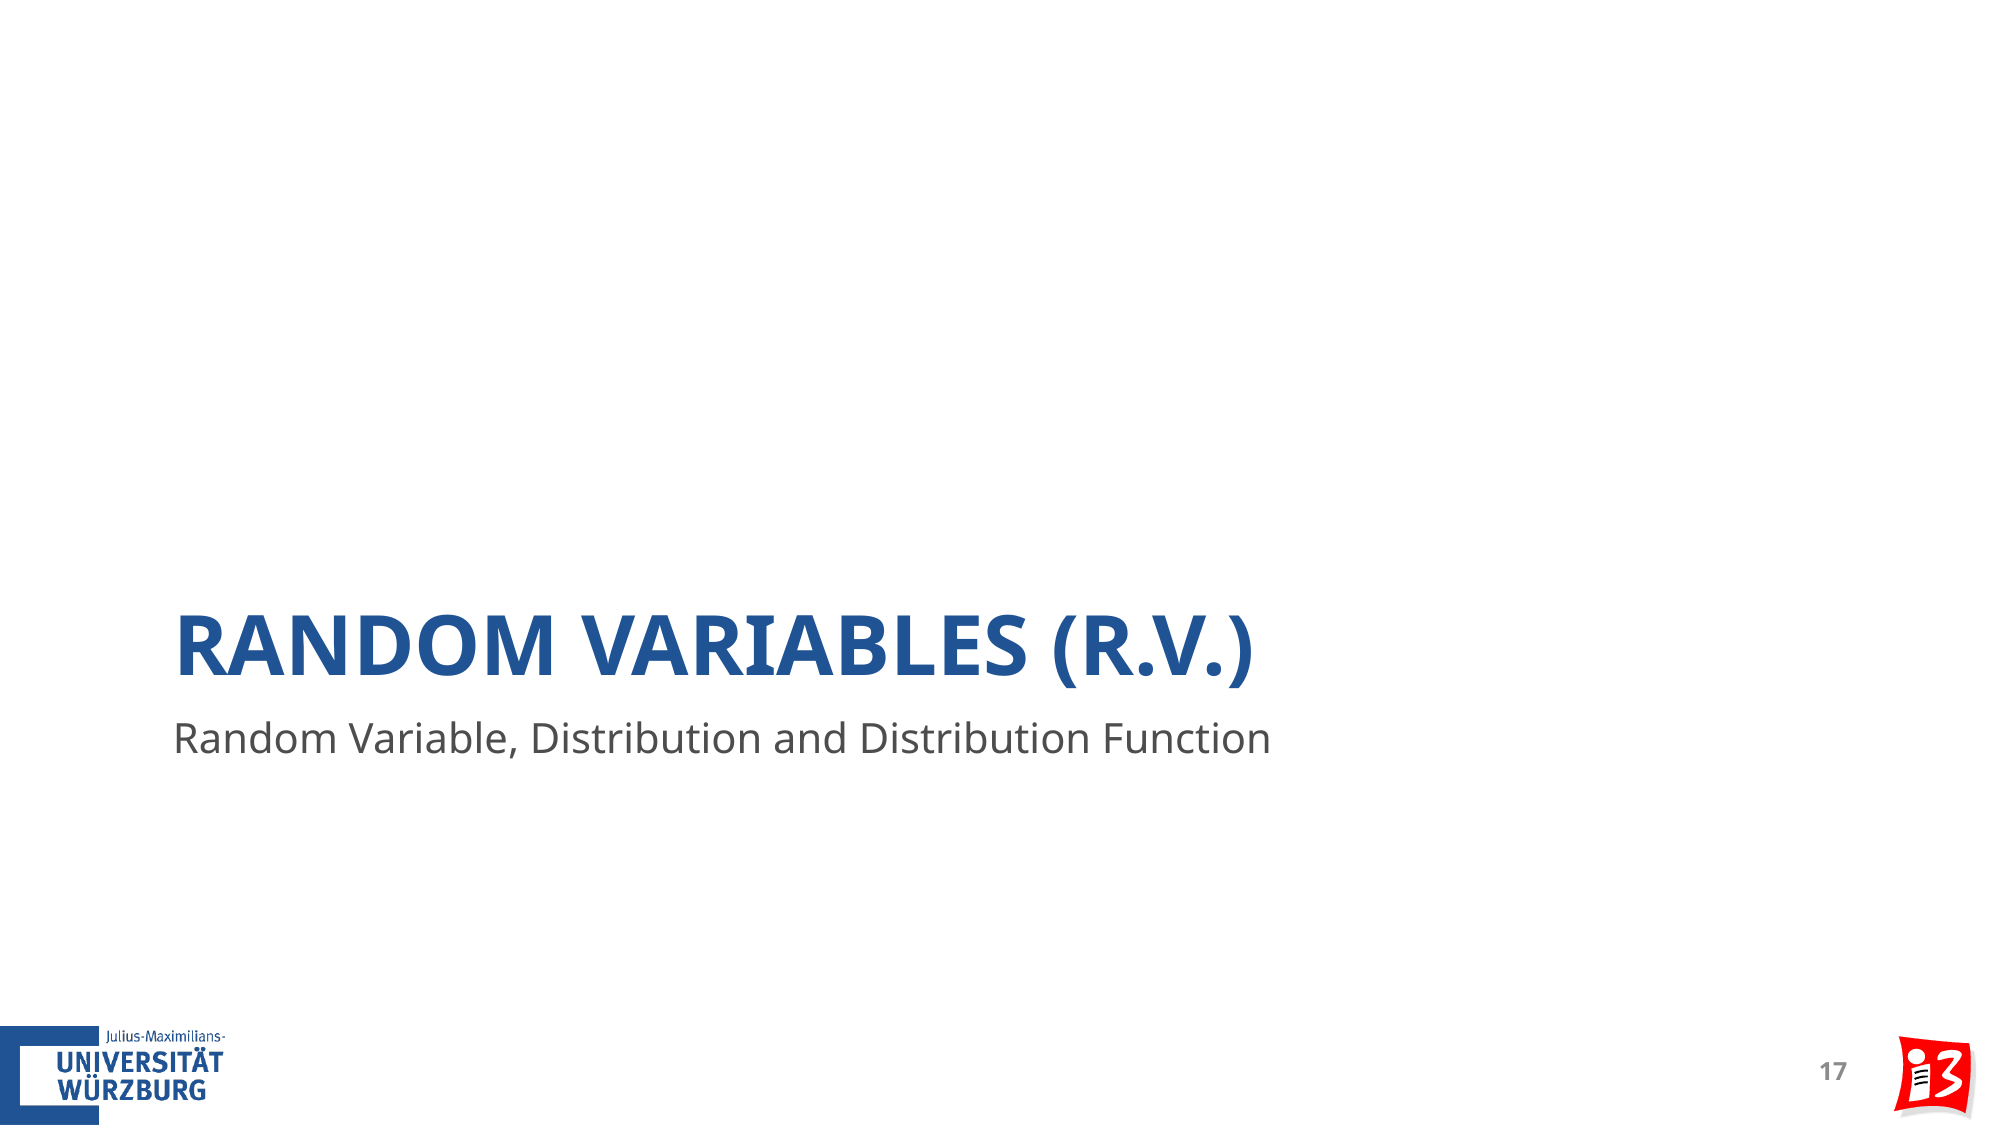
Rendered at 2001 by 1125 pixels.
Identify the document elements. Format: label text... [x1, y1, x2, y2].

list Random Variable, Distribution and Distribution Function [157, 704, 1858, 951]
picture [0, 1026, 225, 1125]
title Random Variables (R.V.) [157, 362, 1859, 701]
slide_number 17 [1412, 1042, 1863, 1103]
